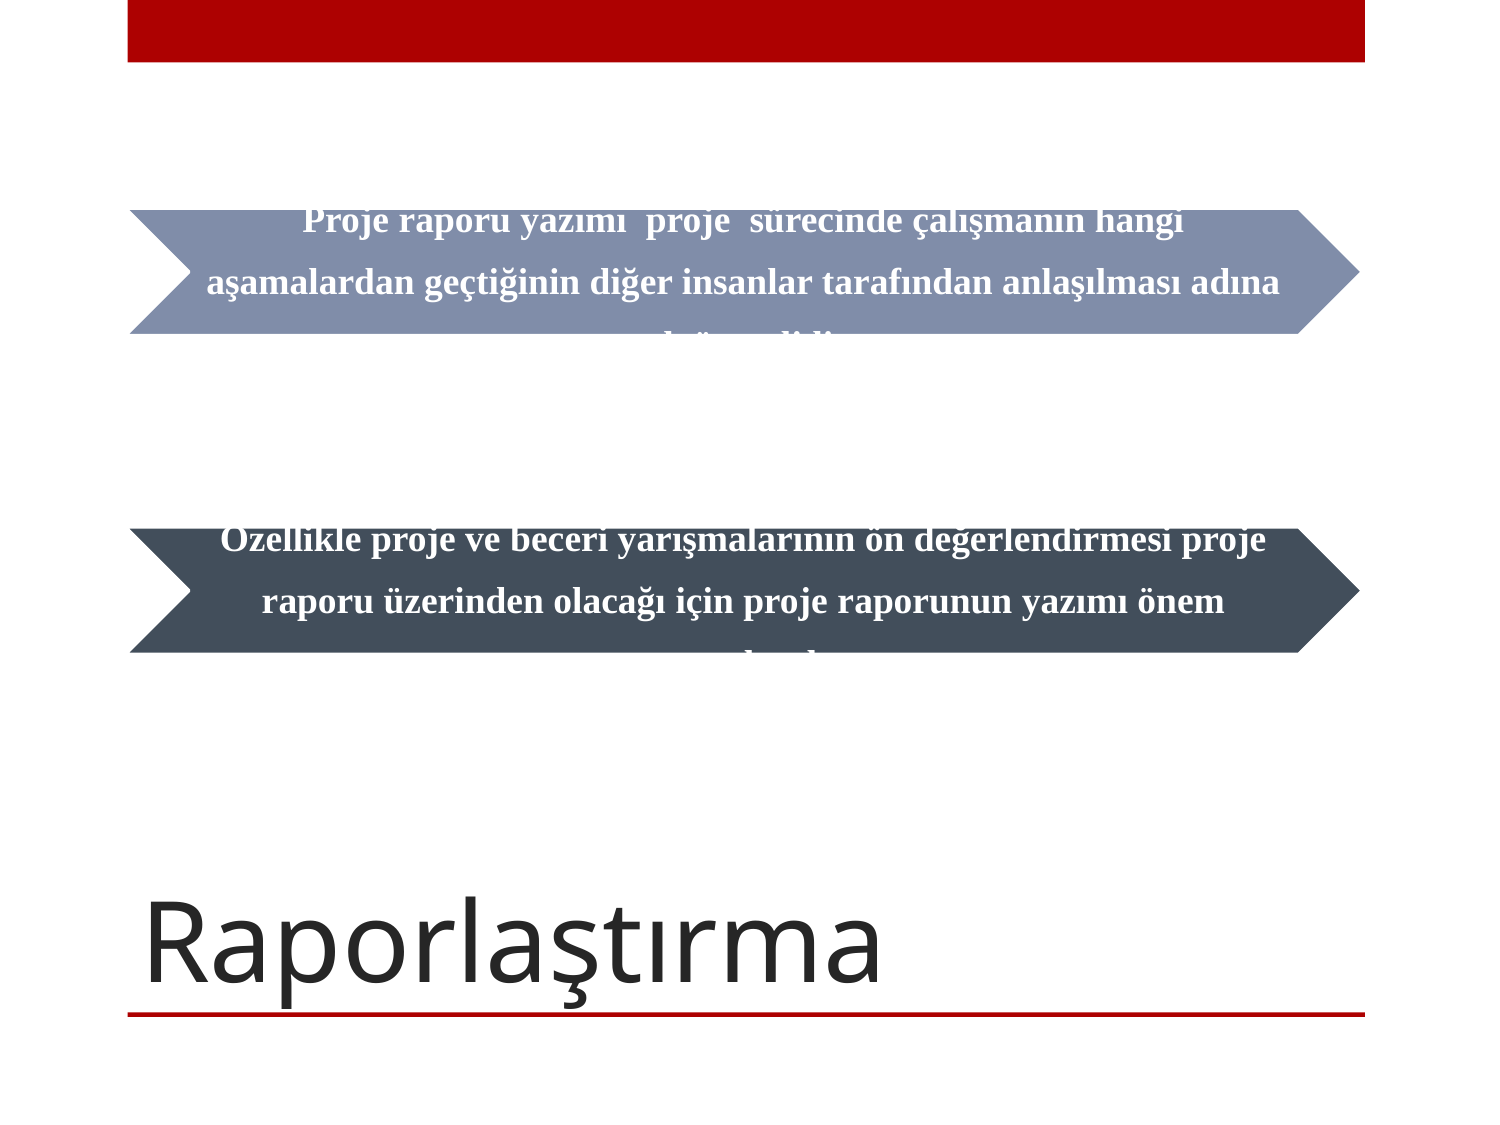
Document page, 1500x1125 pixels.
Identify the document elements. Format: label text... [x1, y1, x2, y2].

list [124, 111, 1364, 751]
title Raporlaştırma [125, 760, 1238, 1013]
